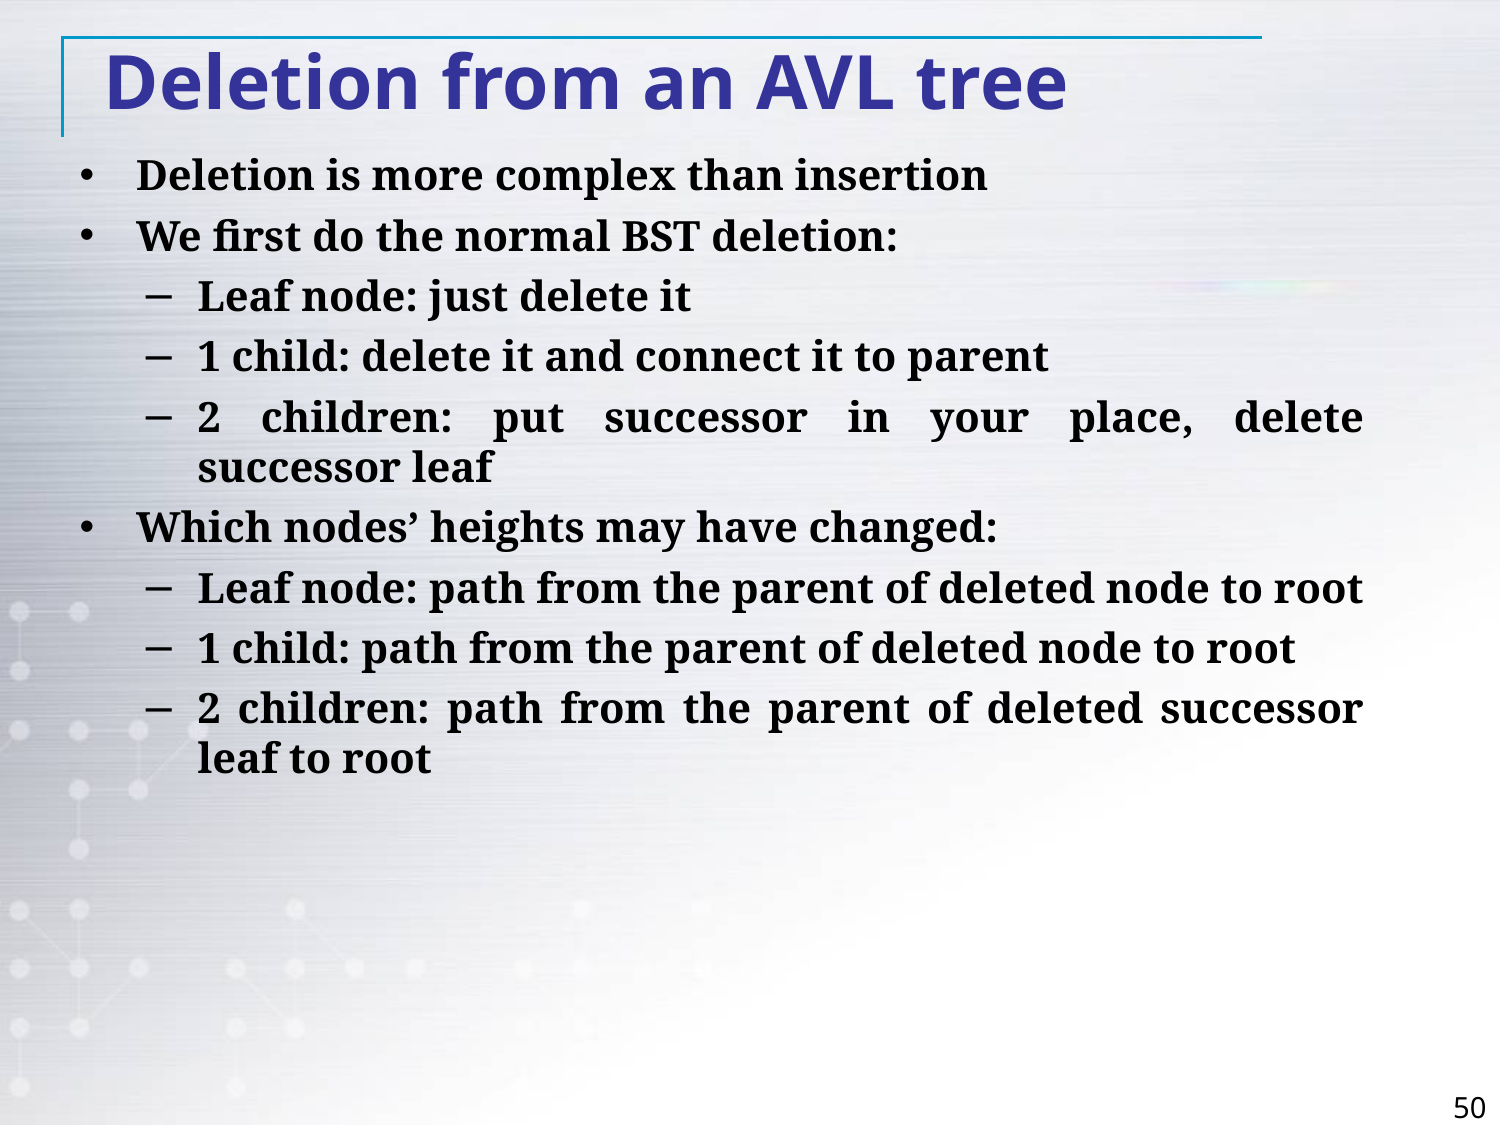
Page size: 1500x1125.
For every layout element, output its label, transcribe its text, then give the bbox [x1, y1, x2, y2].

text_box Deletion from an AVL tree [88, 44, 1364, 115]
picture [0, 0, 1500, 1125]
text_box Deletion is more complex than insertion We first do the normal BST deletion: Leaf node: just delete it 1 child: delete it and connect it to parent 2 children: put successor in your place, delete successor leaf Which nodes’ heights may have changed: Leaf node: path from the parent of deleted node to root 1 child: path from the parent of deleted node to root 2 children: path from the parent of deleted successor leaf to root [64, 141, 1379, 790]
slide_number 50 [1151, 1082, 1500, 1125]
